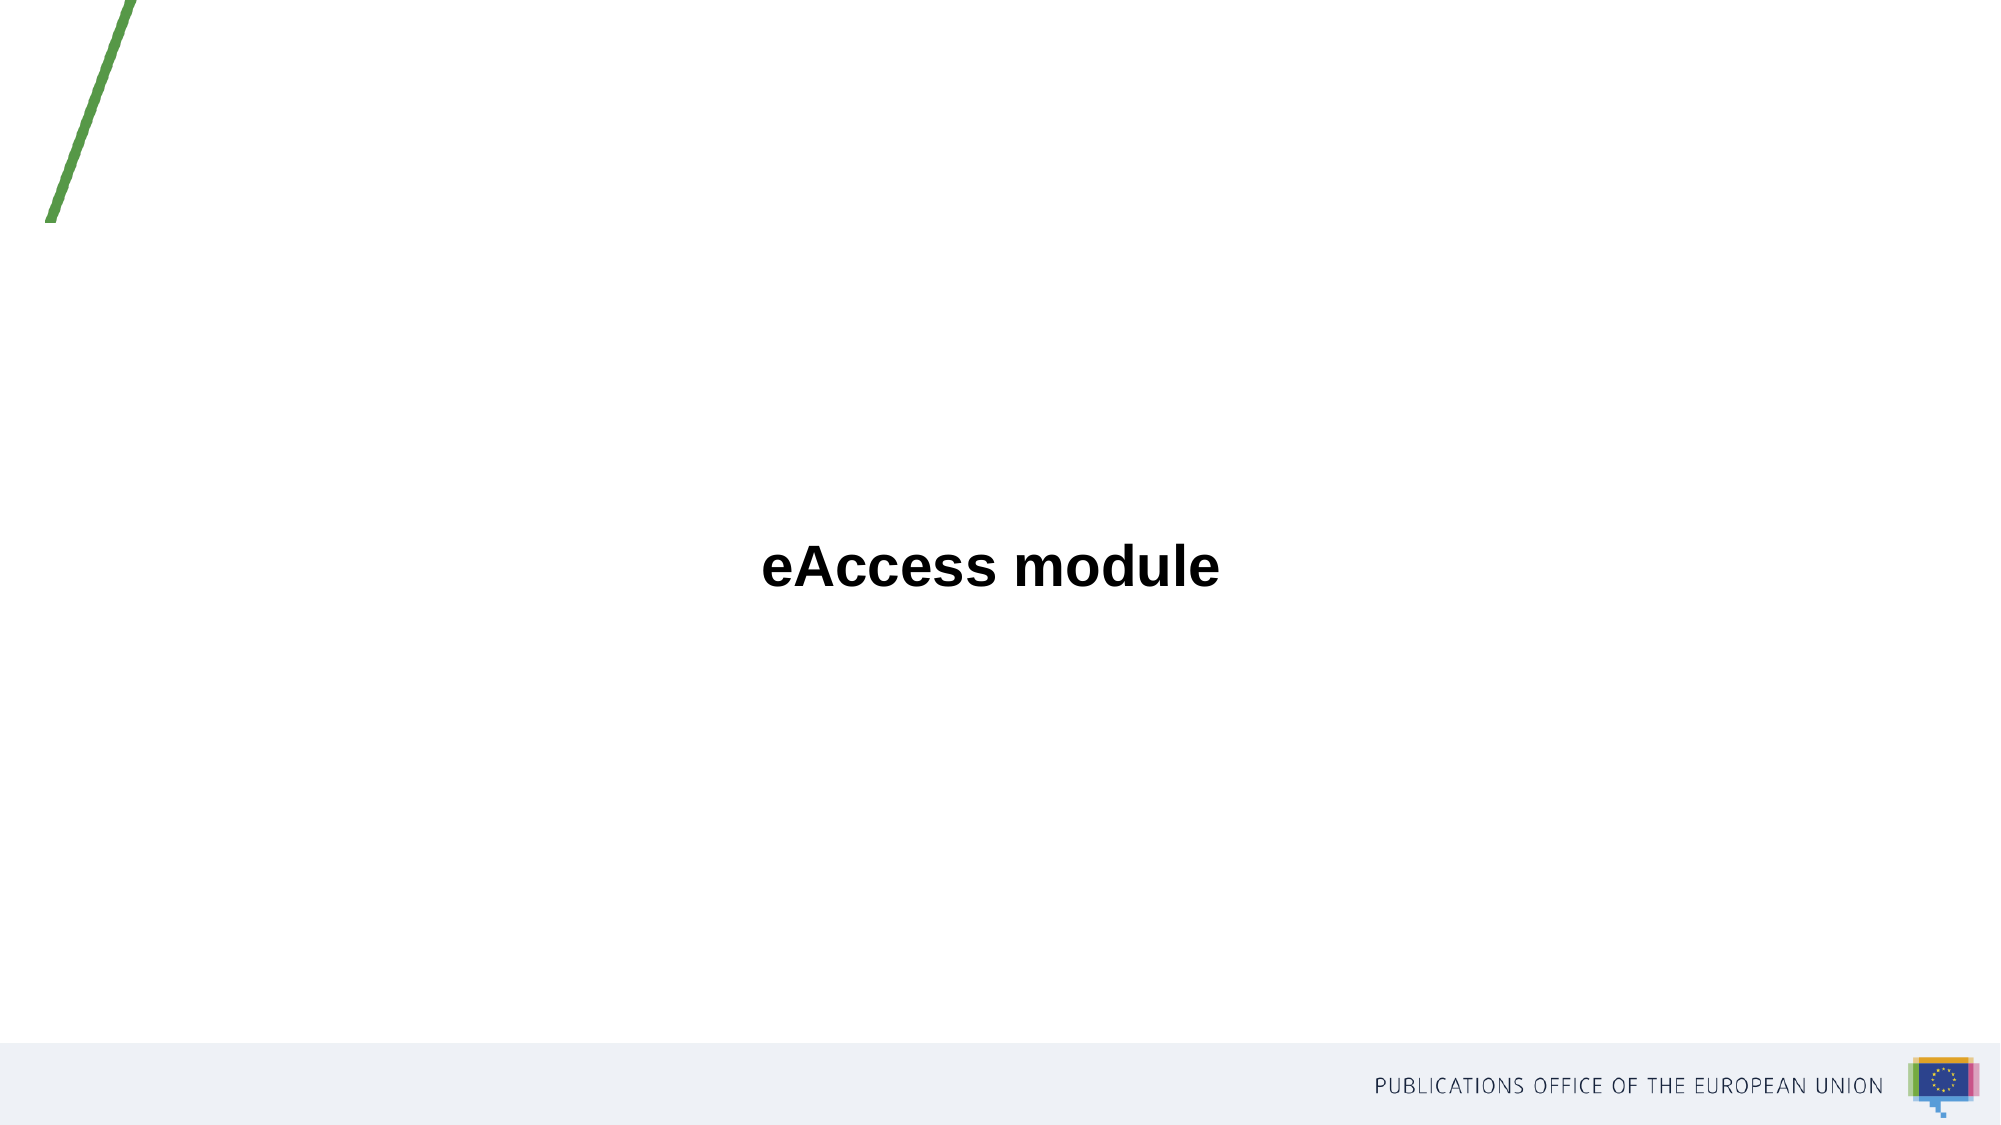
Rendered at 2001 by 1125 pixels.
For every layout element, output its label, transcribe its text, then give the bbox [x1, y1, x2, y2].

picture [0, 0, 2001, 1125]
title eAccess module [241, 367, 1742, 759]
